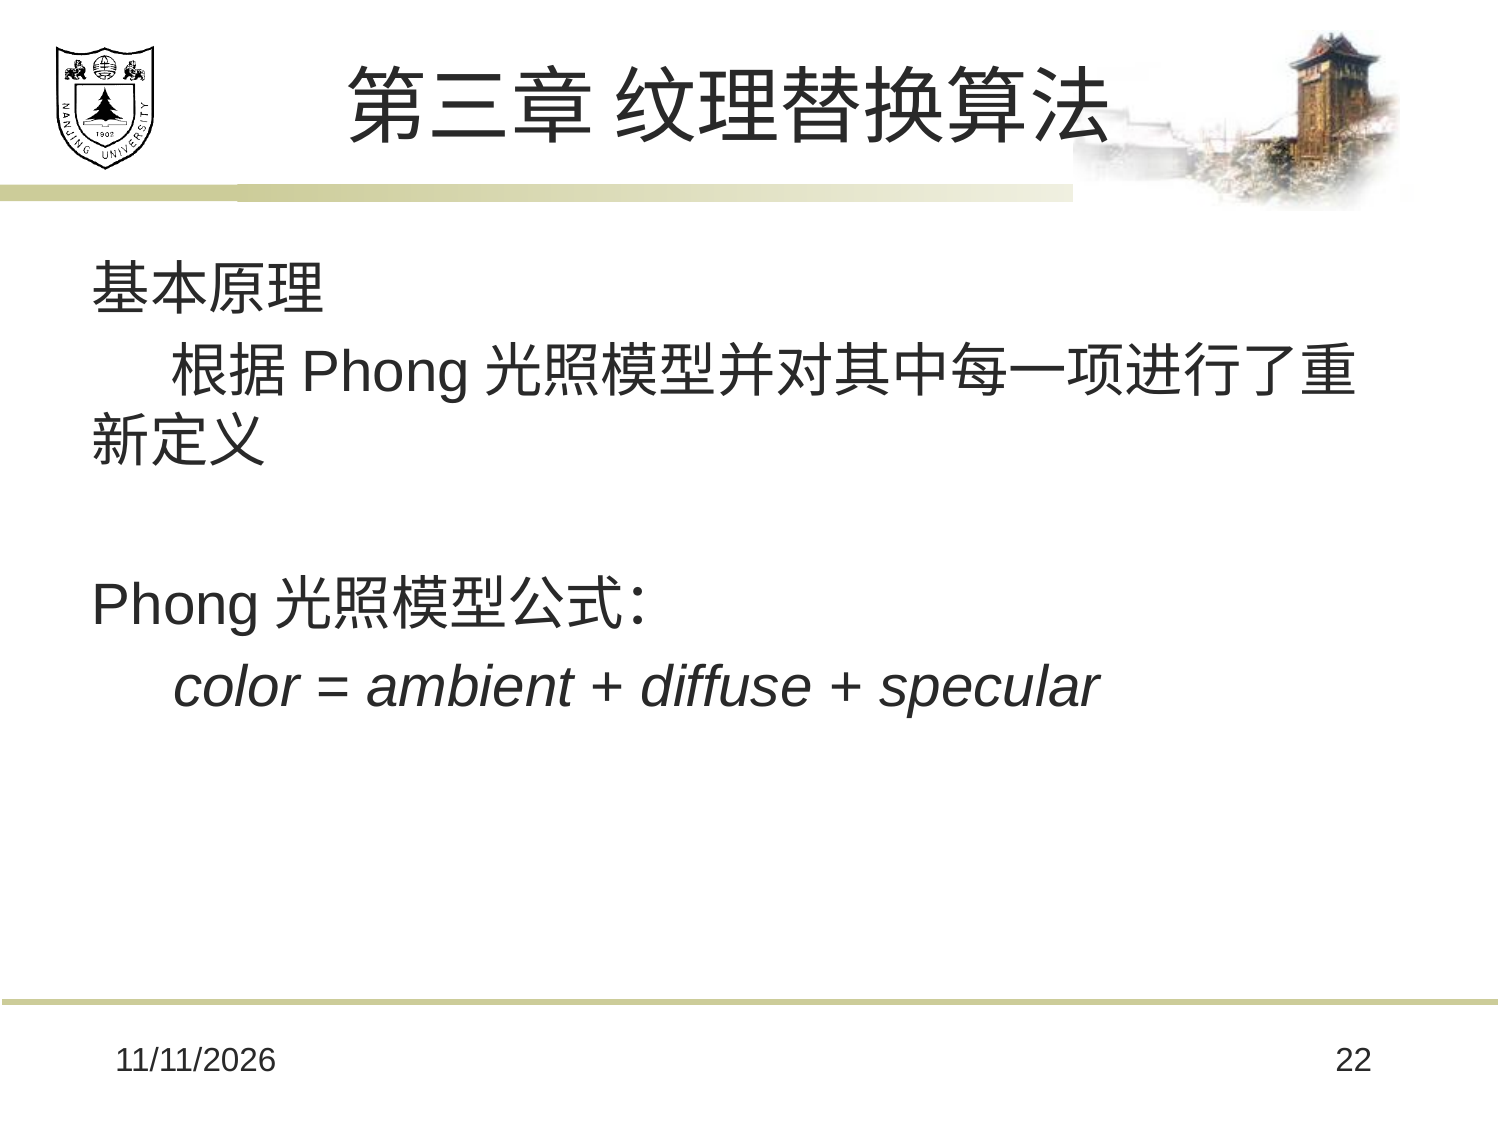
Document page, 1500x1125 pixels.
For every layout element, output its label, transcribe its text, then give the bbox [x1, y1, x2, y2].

picture [1073, 30, 1400, 211]
picture [50, 42, 160, 173]
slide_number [100, 1030, 313, 1106]
picture [2, 999, 1498, 1005]
slide_number 22 [1234, 1030, 1388, 1106]
list 基本原理 根据Phong光照模型并对其中每一项进行了重新定义 Phong光照模型公式： color = ambient + diffuse + specular [76, 243, 1413, 965]
title 第三章 纹理替换算法 [171, 66, 1306, 161]
